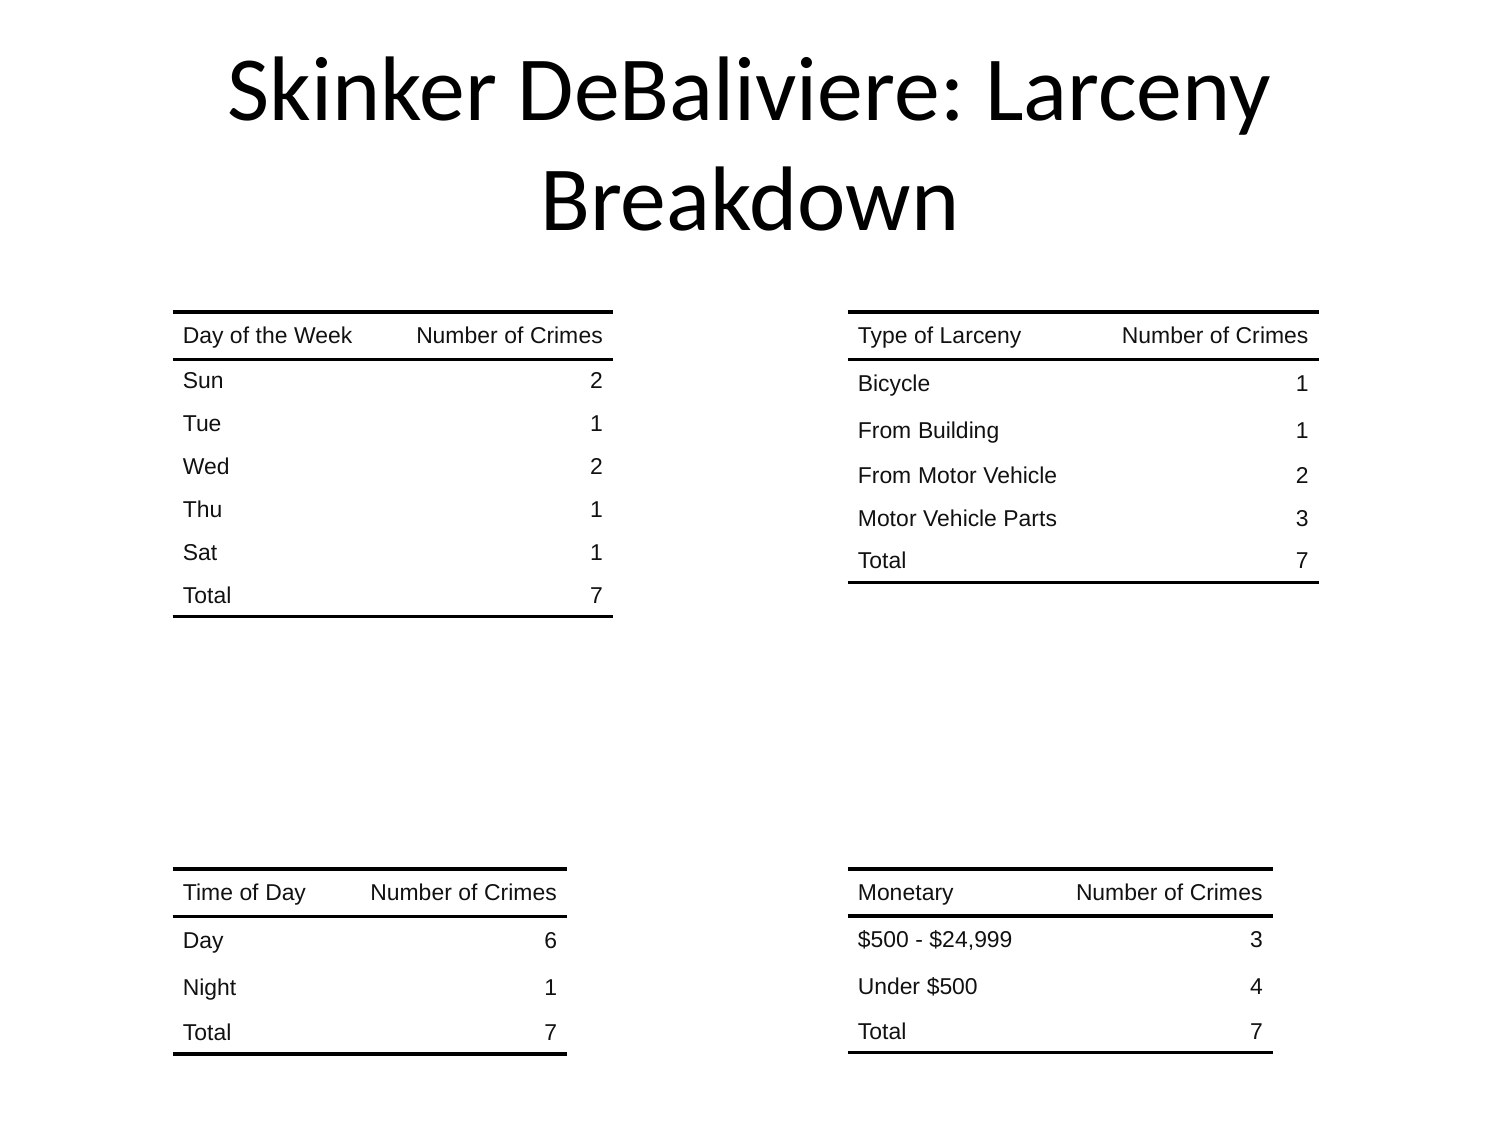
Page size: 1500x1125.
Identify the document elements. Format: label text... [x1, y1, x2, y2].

table_cell Total [173, 574, 385, 615]
table_header Number of Crimes [339, 871, 567, 915]
table_cell From Motor Vehicle [848, 454, 1090, 497]
table_cell Total [848, 1010, 1044, 1051]
table_cell 4 [1044, 963, 1273, 1010]
table_cell 6 [339, 918, 567, 964]
table_cell 7 [1044, 1010, 1273, 1051]
table_cell Total [848, 540, 1090, 581]
table_cell From Building [848, 407, 1090, 454]
table_cell 1 [385, 402, 613, 445]
table_cell Total [173, 1011, 339, 1052]
table_cell Bicycle [848, 361, 1090, 407]
table_cell $500 - $24,999 [848, 918, 1044, 963]
table_cell 1 [385, 531, 613, 574]
table_cell 7 [1090, 540, 1319, 581]
table_cell Under $500 [848, 963, 1044, 1010]
table_header Number of Crimes [385, 314, 613, 358]
table_cell 2 [385, 445, 613, 488]
table_cell 7 [339, 1011, 567, 1052]
table_cell Night [173, 964, 339, 1011]
table_cell Wed [173, 445, 385, 488]
table_header Time of Day [173, 871, 339, 915]
table_cell Motor Vehicle Parts [848, 497, 1090, 540]
table_header Day of the Week [173, 314, 385, 358]
table_cell 3 [1044, 918, 1273, 963]
table_cell Sun [173, 361, 385, 402]
table_cell 1 [385, 488, 613, 531]
table_cell 2 [1090, 454, 1319, 497]
title Skinker DeBaliviere: Larceny Breakdown [75, 45, 1425, 233]
table_cell Day [173, 918, 339, 964]
table_cell Thu [173, 488, 385, 531]
table_header Number of Crimes [1044, 871, 1273, 914]
table_cell 3 [1090, 497, 1319, 540]
table_header Number of Crimes [1090, 314, 1319, 358]
table_cell 1 [1090, 361, 1319, 407]
table_cell Sat [173, 531, 385, 574]
table_cell 1 [339, 964, 567, 1011]
table_header Monetary [848, 871, 1044, 914]
table_cell 1 [1090, 407, 1319, 454]
table_header Type of Larceny [848, 314, 1090, 358]
table_cell 2 [385, 361, 613, 402]
table_cell 7 [385, 574, 613, 615]
table_cell Tue [173, 402, 385, 445]
